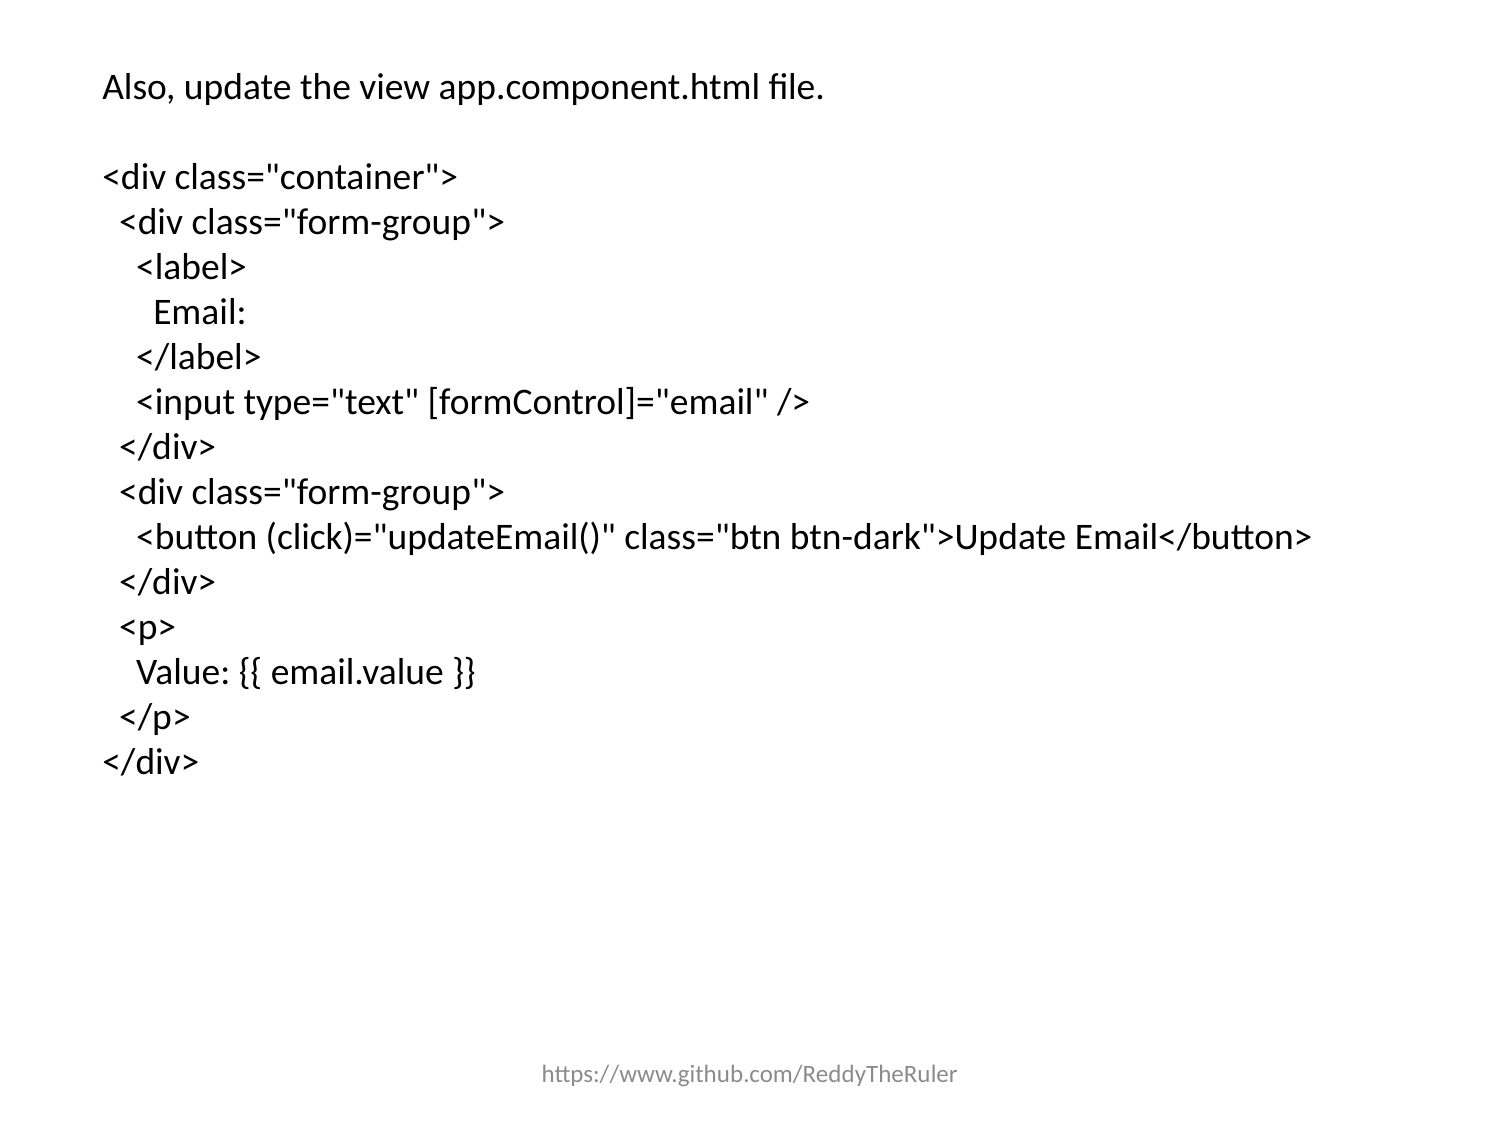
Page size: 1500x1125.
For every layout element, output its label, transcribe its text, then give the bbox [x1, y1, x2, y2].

footer https://www.github.com/ReddyTheRuler [512, 1042, 988, 1103]
text_box Also, update the view app.component.html file. <div class="container"> <div class="form-group"> <label> Email: </label> <input type="text" [formControl]="email" /> </div> <div class="form-group"> <button (click)="updateEmail()" class="btn btn-dark">Update Email</button> </div> <p> Value: {{ email.value }} </p> </div> [87, 55, 1450, 970]
